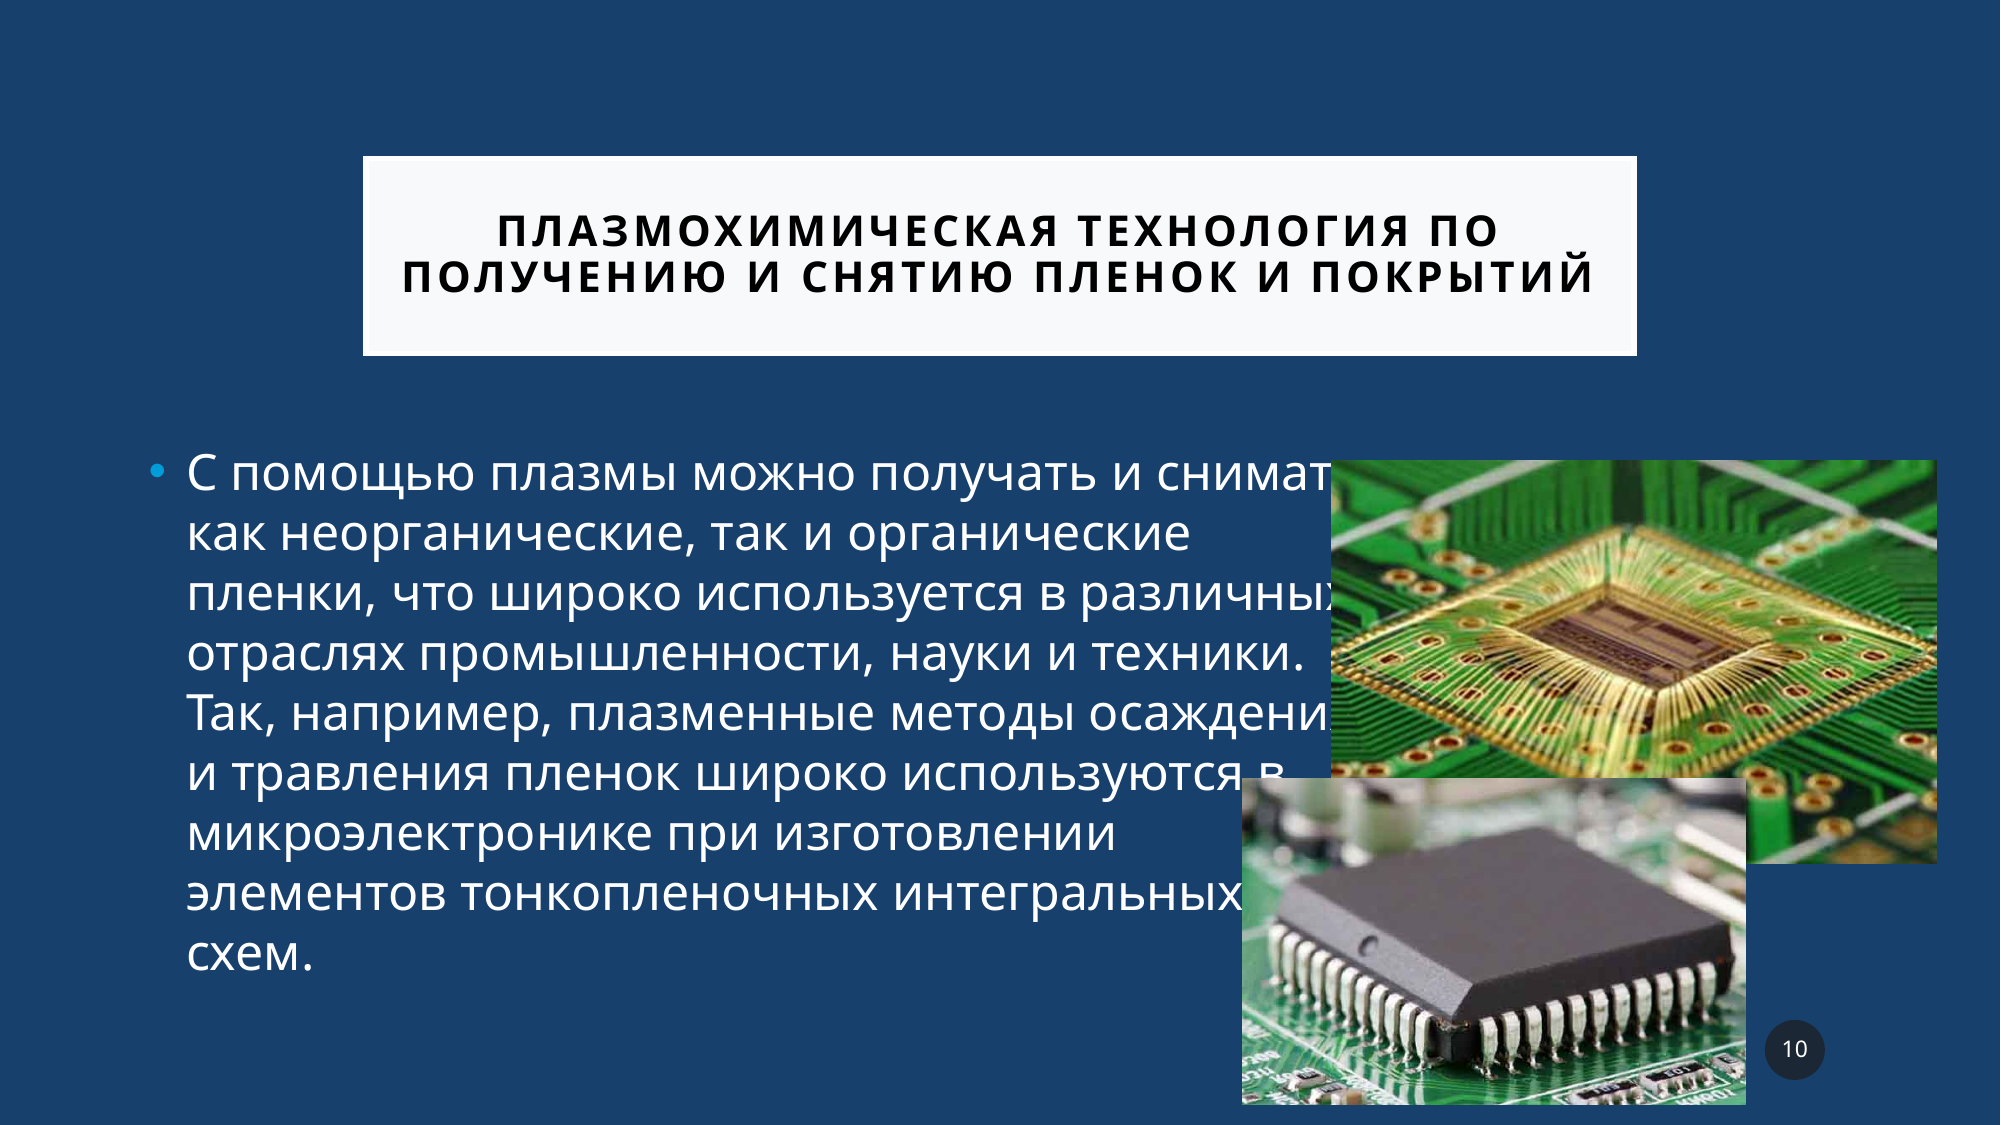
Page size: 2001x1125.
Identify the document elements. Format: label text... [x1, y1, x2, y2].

list С помощью плазмы можно получать и снимать как неорганические, так и органические пленки, что широко используется в различных отраслях промышленности, науки и техники. Так, например, плазменные методы осаждения и травления пленок широко используются в микроэлектронике при изготовлении элементов тонкопленочных интегральных схем. [133, 432, 1396, 1096]
slide_number 10 [1764, 1019, 1825, 1080]
picture [1241, 460, 1937, 1105]
title Плазмохимическая технология по получению и снятию пленок и покрытий [363, 156, 1637, 356]
